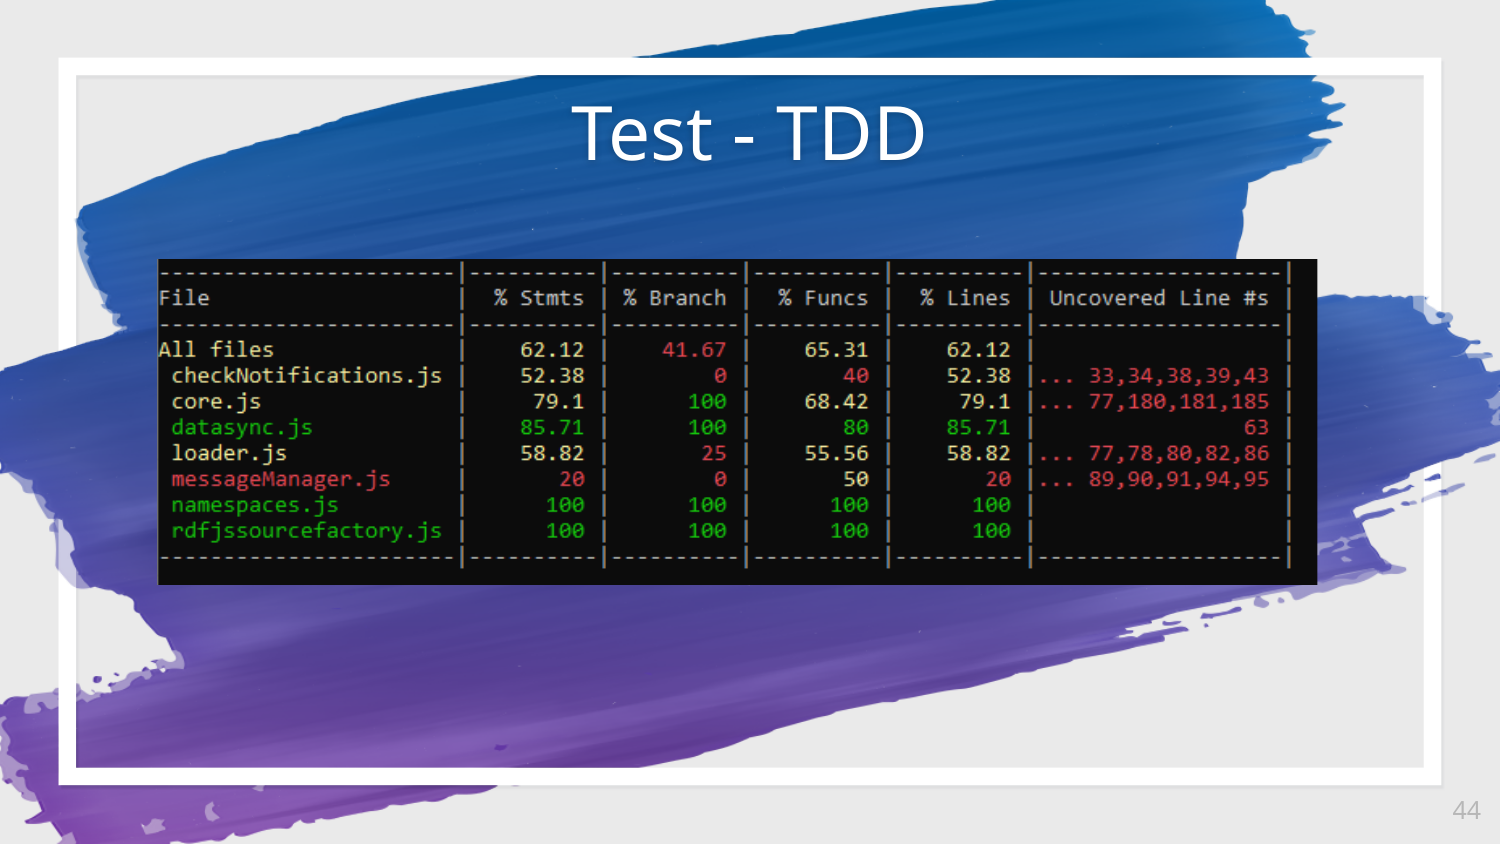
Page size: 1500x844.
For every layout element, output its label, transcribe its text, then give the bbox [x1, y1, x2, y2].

text_box [216, 594, 1284, 683]
text_box [216, 206, 1284, 257]
picture [0, 0, 1500, 844]
slide_number 44 [1391, 779, 1482, 844]
text_box Test - TDD [326, 54, 1174, 203]
